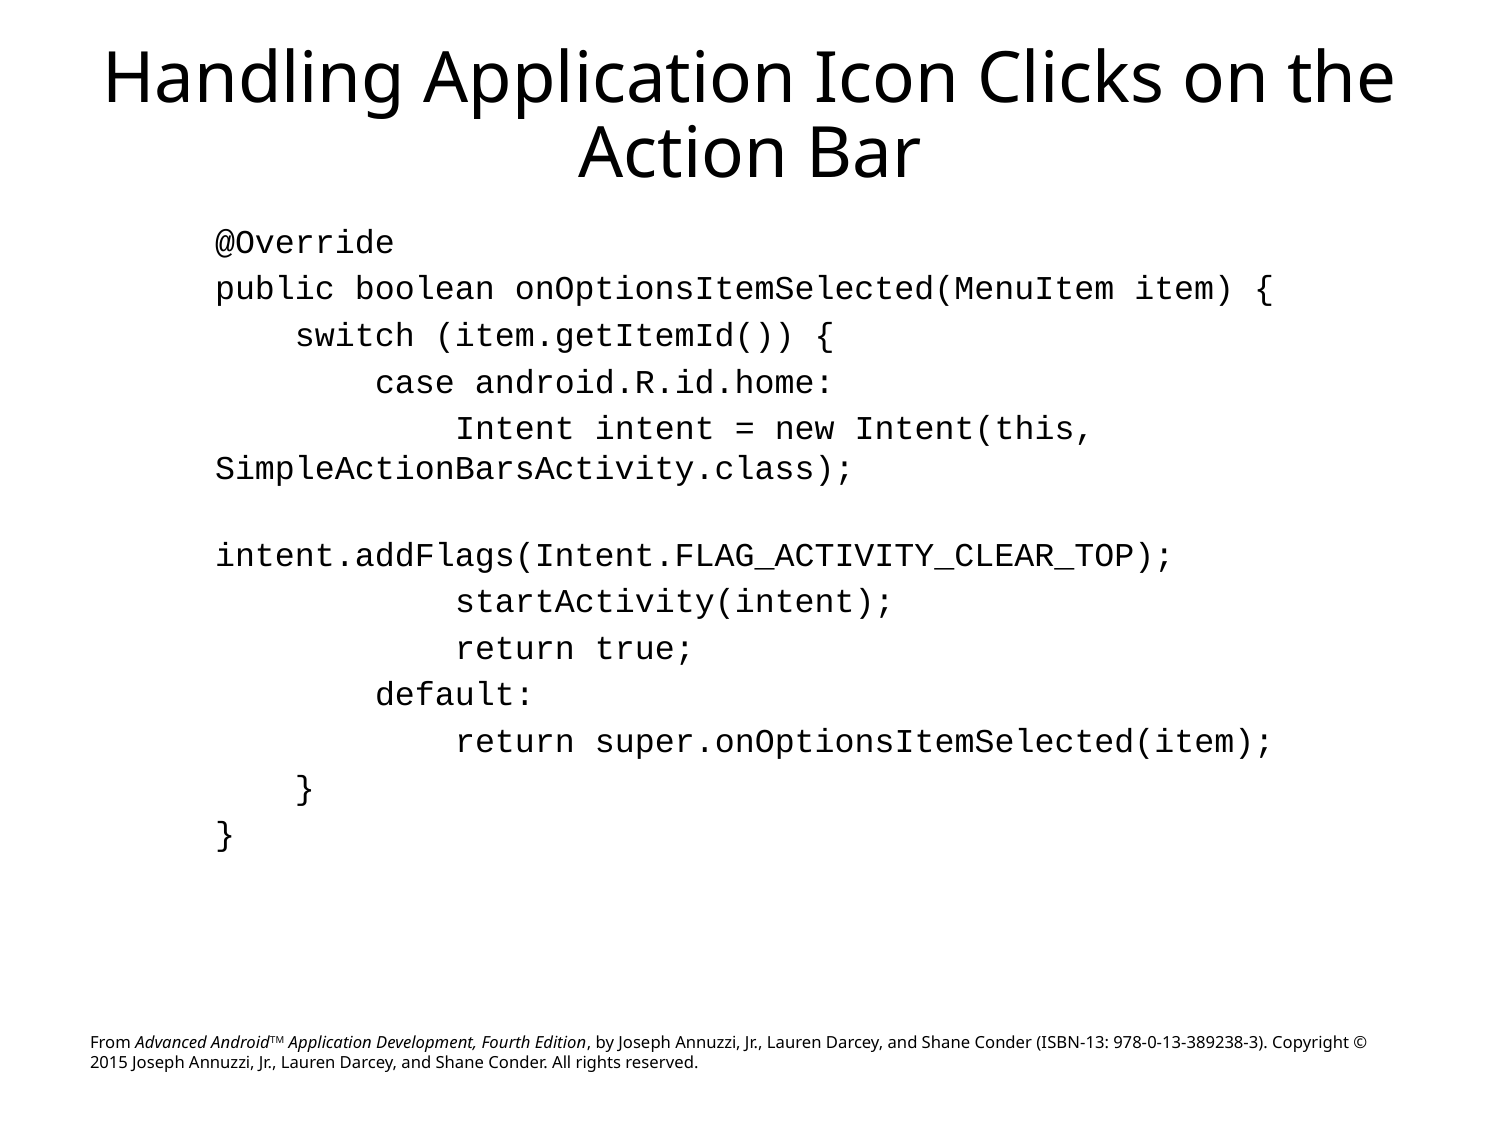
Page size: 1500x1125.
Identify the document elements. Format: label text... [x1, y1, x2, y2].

list @Override public boolean onOptionsItemSelected(MenuItem item) { switch (item.getItemId()) { case android.R.id.home: Intent intent = new Intent(this, SimpleActionBarsActivity.class); intent.addFlags(Intent.FLAG_ACTIVITY_CLEAR_TOP); startActivity(intent); return true; default: return super.onOptionsItemSelected(item); } } [75, 212, 1425, 1005]
title Handling Application Icon Clicks on the Action Bar [75, 45, 1425, 188]
footer From Advanced AndroidTM Application Development, Fourth Edition, by Joseph Annuzzi, Jr., Lauren Darcey, and Shane Conder (ISBN-13: 978-0-13-389238-3). Copyright © 2015 Joseph Annuzzi, Jr., Lauren Darcey, and Shane Conder. All rights reserved. [74, 1024, 1426, 1103]
